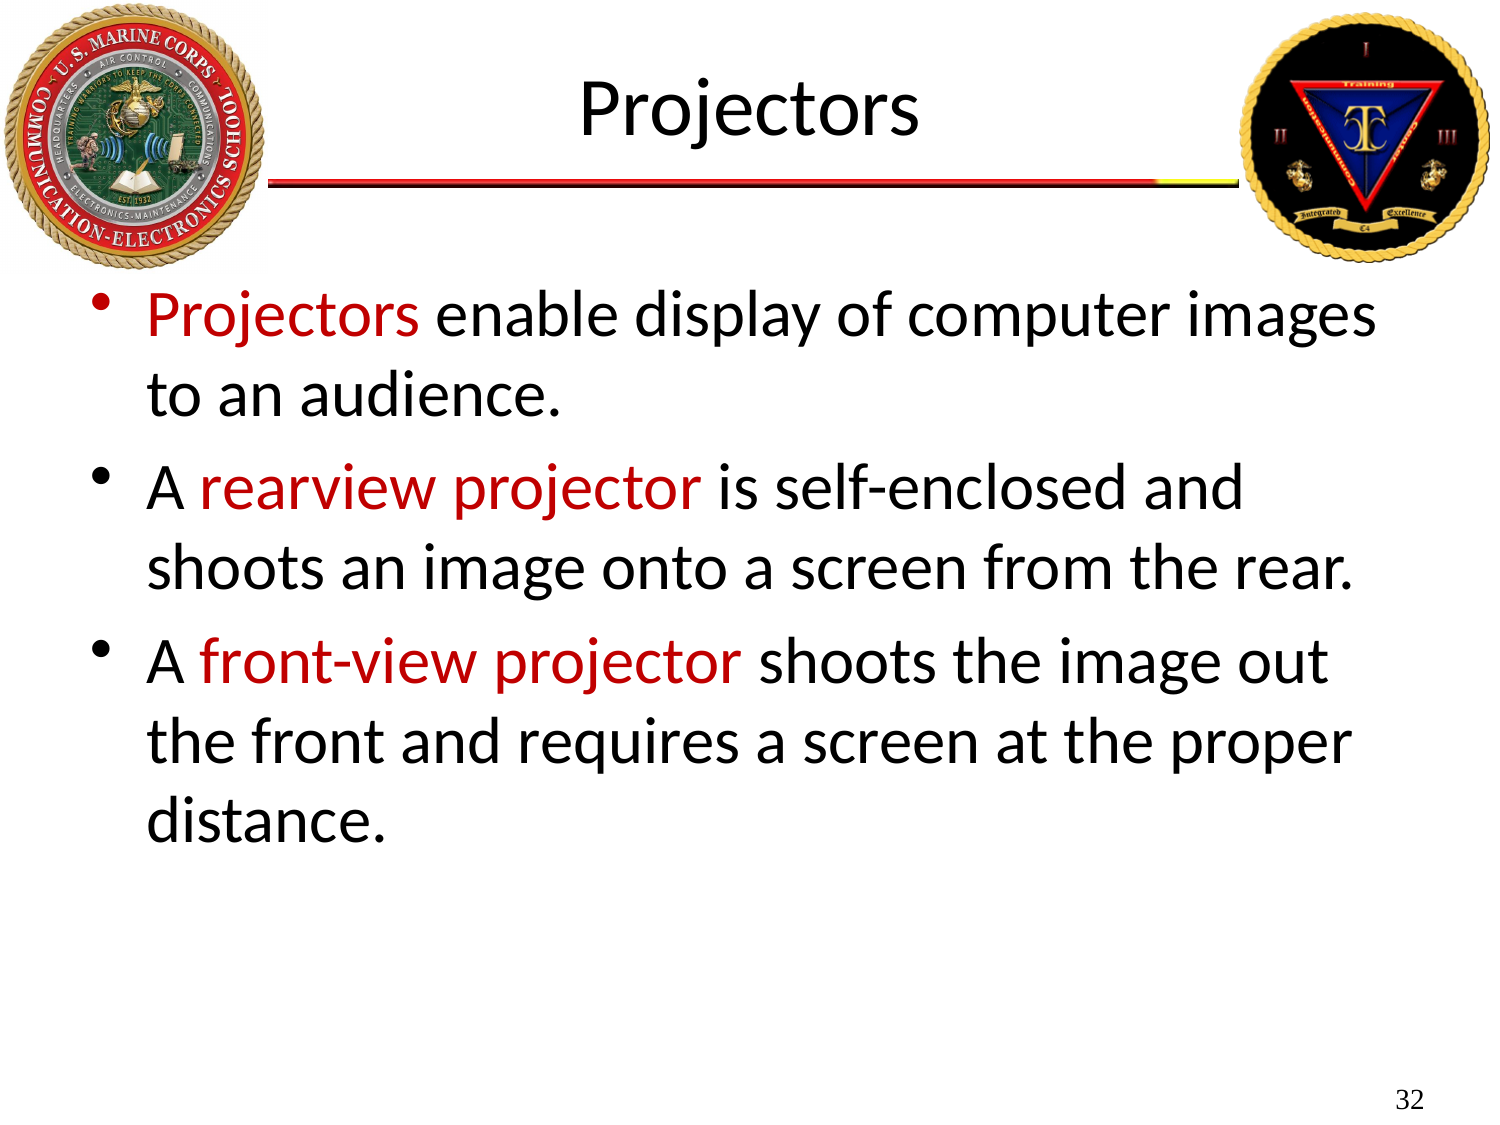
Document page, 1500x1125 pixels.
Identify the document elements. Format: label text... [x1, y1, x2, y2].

title Projectors [75, 45, 1425, 233]
picture [1239, 12, 1490, 263]
list Projectors enable display of computer images to an audience. A rearview projector is self-enclosed and shoots an image onto a screen from the rear. A front-view projector shoots the image out the front and requires a screen at the proper distance. [75, 262, 1425, 1005]
picture [0, 0, 268, 274]
